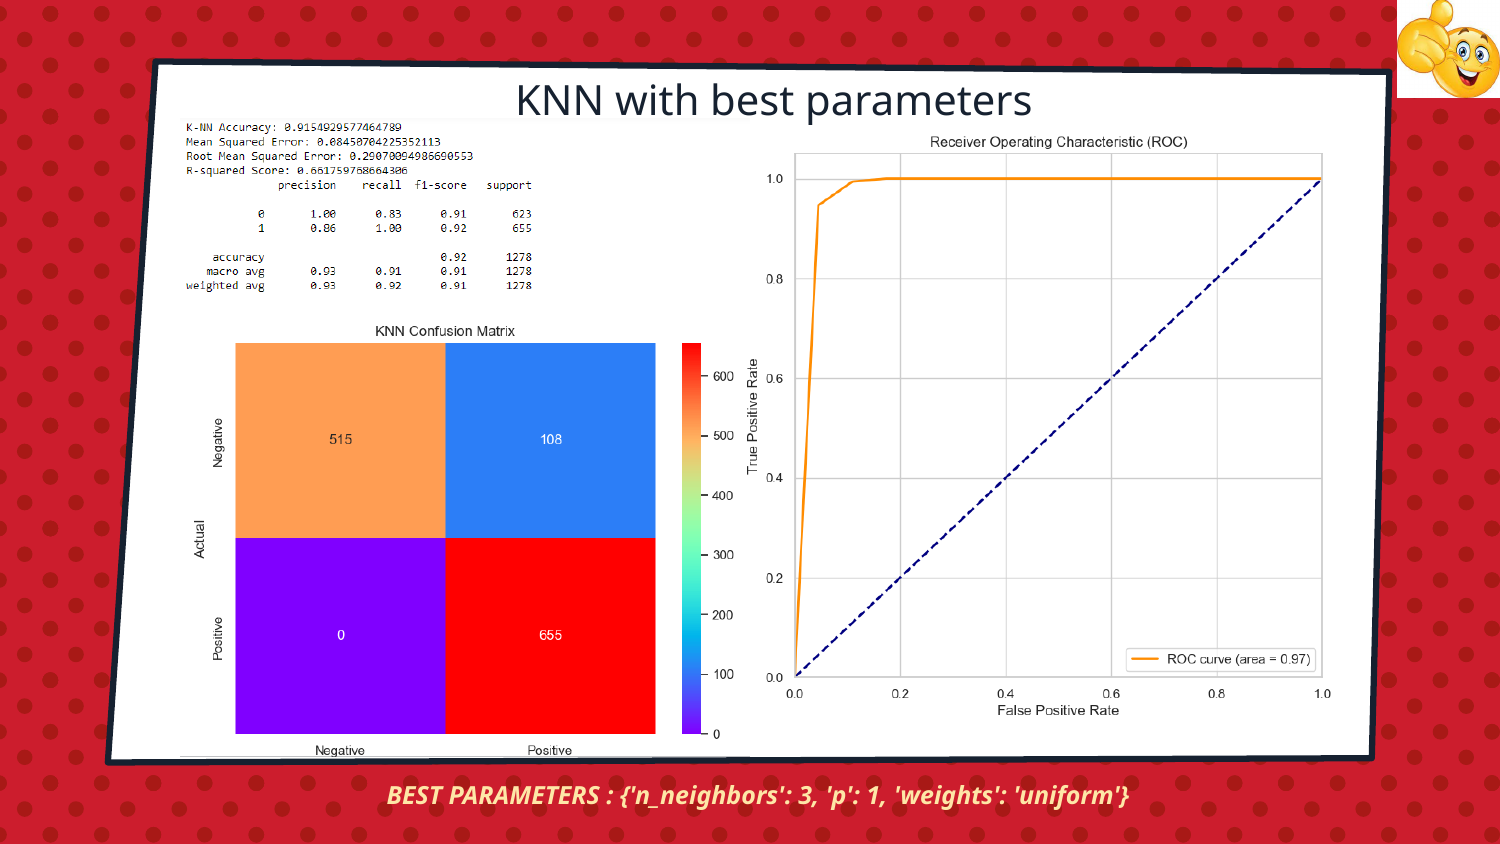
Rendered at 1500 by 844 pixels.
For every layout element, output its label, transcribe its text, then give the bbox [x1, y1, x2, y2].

title KNN with best parameters [26, 59, 1500, 148]
picture [1397, 0, 1500, 99]
text_box BEST PARAMETERS : {'n_neighbors': 3, 'p': 1, 'weights': 'uniform'} [63, 772, 1453, 818]
picture [180, 117, 1349, 758]
